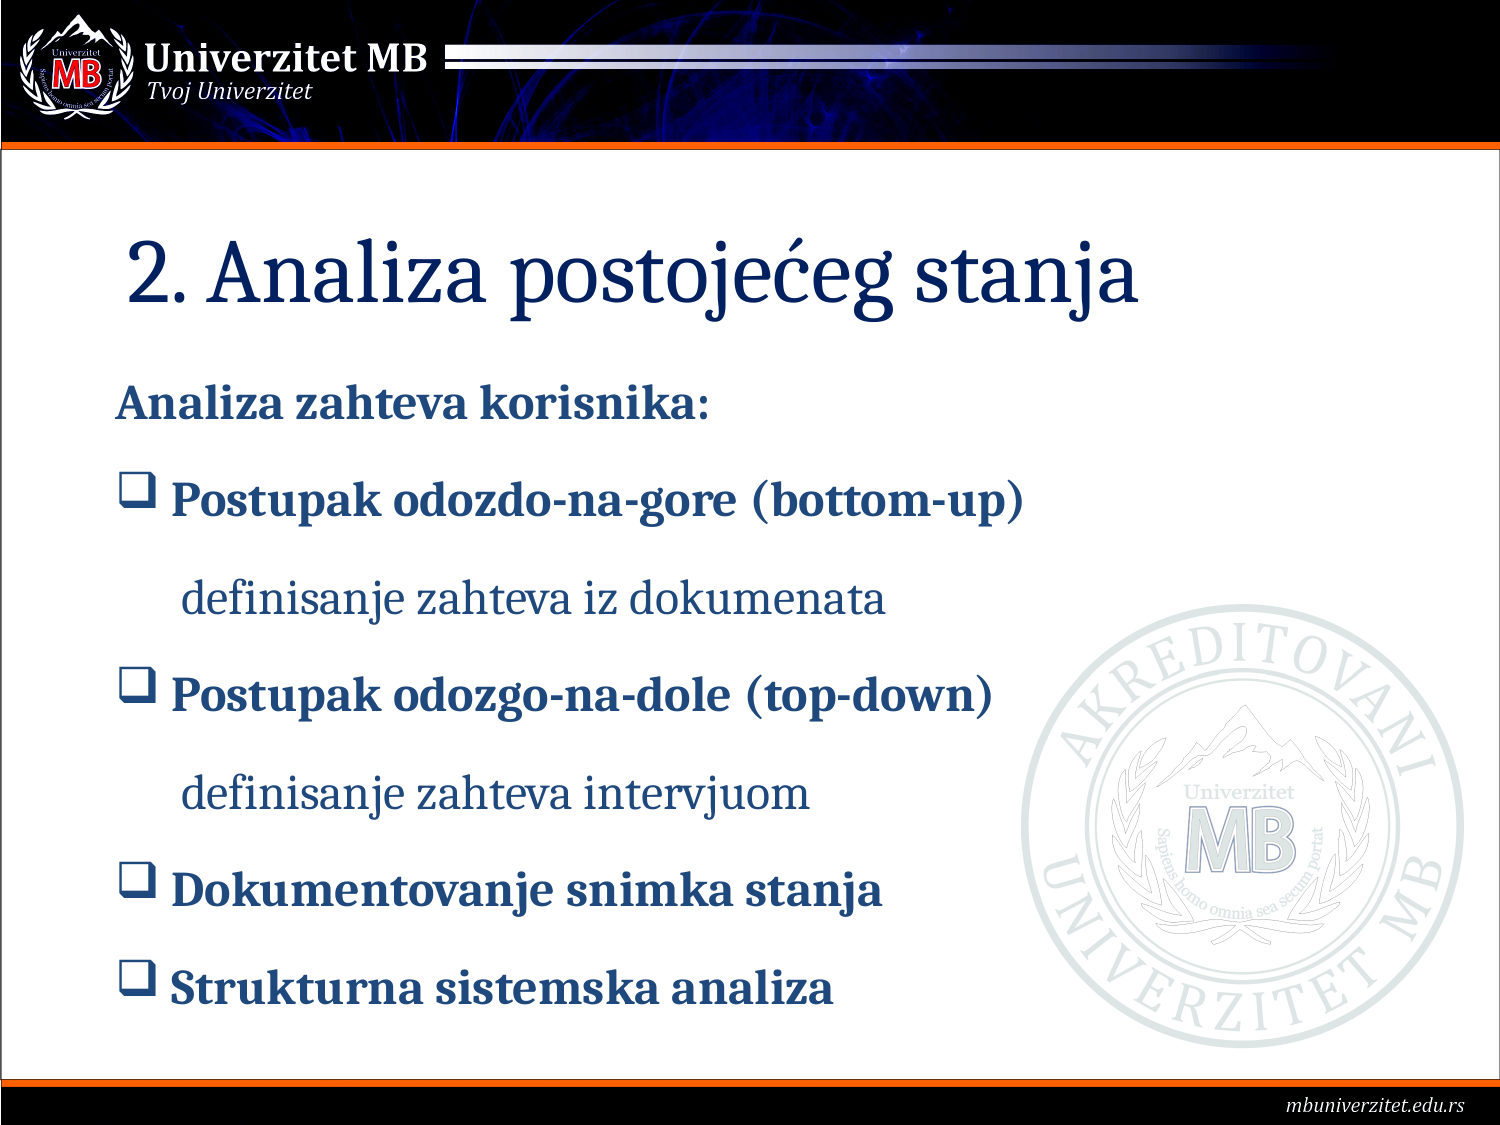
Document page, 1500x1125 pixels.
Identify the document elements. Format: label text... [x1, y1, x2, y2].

picture [0, 0, 1500, 1125]
list Analiza zahteva korisnika: Postupak odozdo-na-gore (bottom-up) definisanje zahteva iz dokumenata Postupak odozgo-na-dole (top-down) definisanje zahteva intervjuom Dokumentovanje snimka stanja Strukturna sistemska analiza [100, 361, 1425, 1083]
title 2. Analiza postojećeg stanja [112, 184, 1463, 348]
